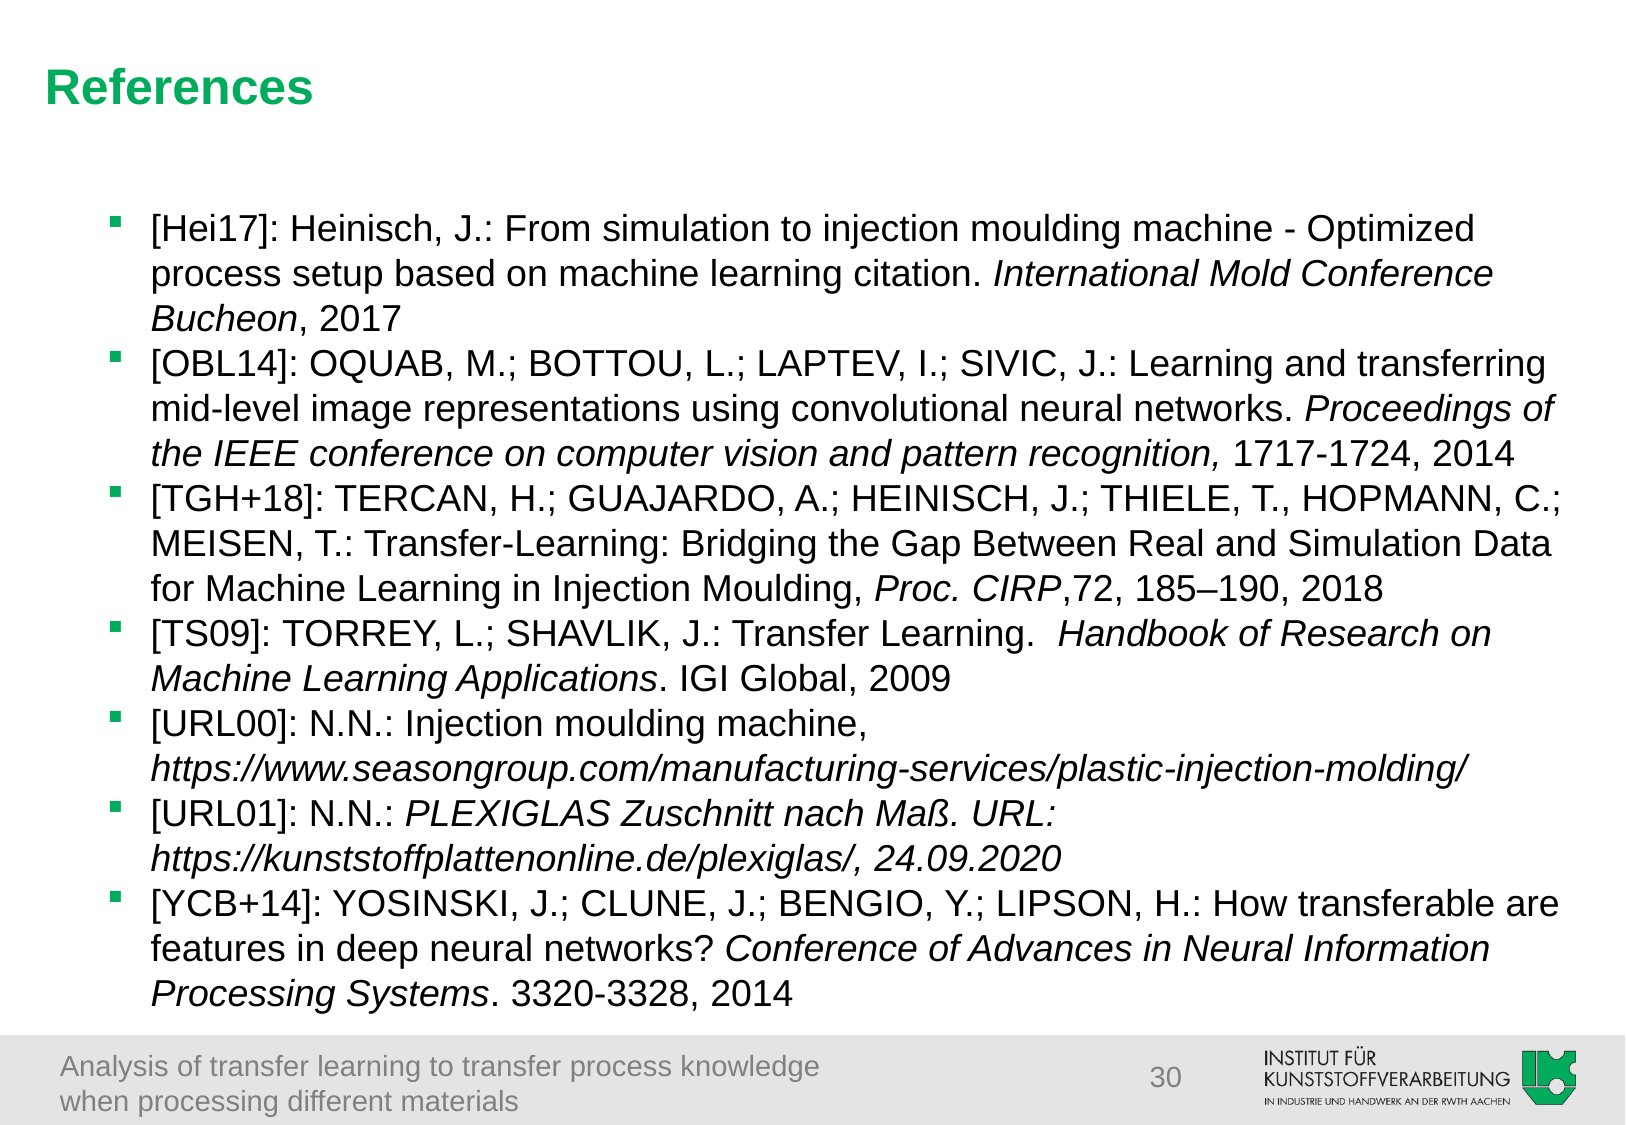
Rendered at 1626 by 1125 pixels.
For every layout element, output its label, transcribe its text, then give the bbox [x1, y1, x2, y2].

title References [44, 54, 1581, 173]
text_box 30 [1098, 1051, 1234, 1107]
text_box [Hei17]: Heinisch, J.: From simulation to injection moulding machine - Optimized process setup based on machine learning citation. International Mold Conference Bucheon, 2017 [OBL14]: OQUAB, M.; BOTTOU, L.; LAPTEV, I.; SIVIC, J.: Learning and transferring mid-level image representations using convolutional neural networks. Proceedings of the IEEE conference on computer vision and pattern recognition, 1717-1724, 2014 [TGH+18]: TERCAN, H.; GUAJARDO, A.; HEINISCH, J.; THIELE, T., HOPMANN, C.; MEISEN, T.: Transfer-Learning: Bridging the Gap Between Real and Simulation Data for Machine Learning in Injection Moulding, Proc. CIRP,72, 185–190, 2018 [TS09]: TORREY, L.; SHAVLIK, J.: Transfer Learning. Handbook of Research on Machine Learning Applications. IGI Global, 2009 [URL00]: N.N.: Injection moulding machine, https://www.seasongroup.com/manufacturing-services/plastic-injection-molding/ [URL01]: N.N.: PLEXIGLAS Zuschnitt nach Maß. URL: https://kunststoffplattenonline.de/plexiglas/, 24.09.2020 [YCB+14]: YOSINSKI, J.; CLUNE, J.; BENGIO, Y.; LIPSON, H.: How transferable are features in deep neural networks? Conference of Advances in Neural Information Processing Systems. 3320-3328, 2014 [91, 196, 1604, 799]
picture [1265, 1046, 1576, 1105]
